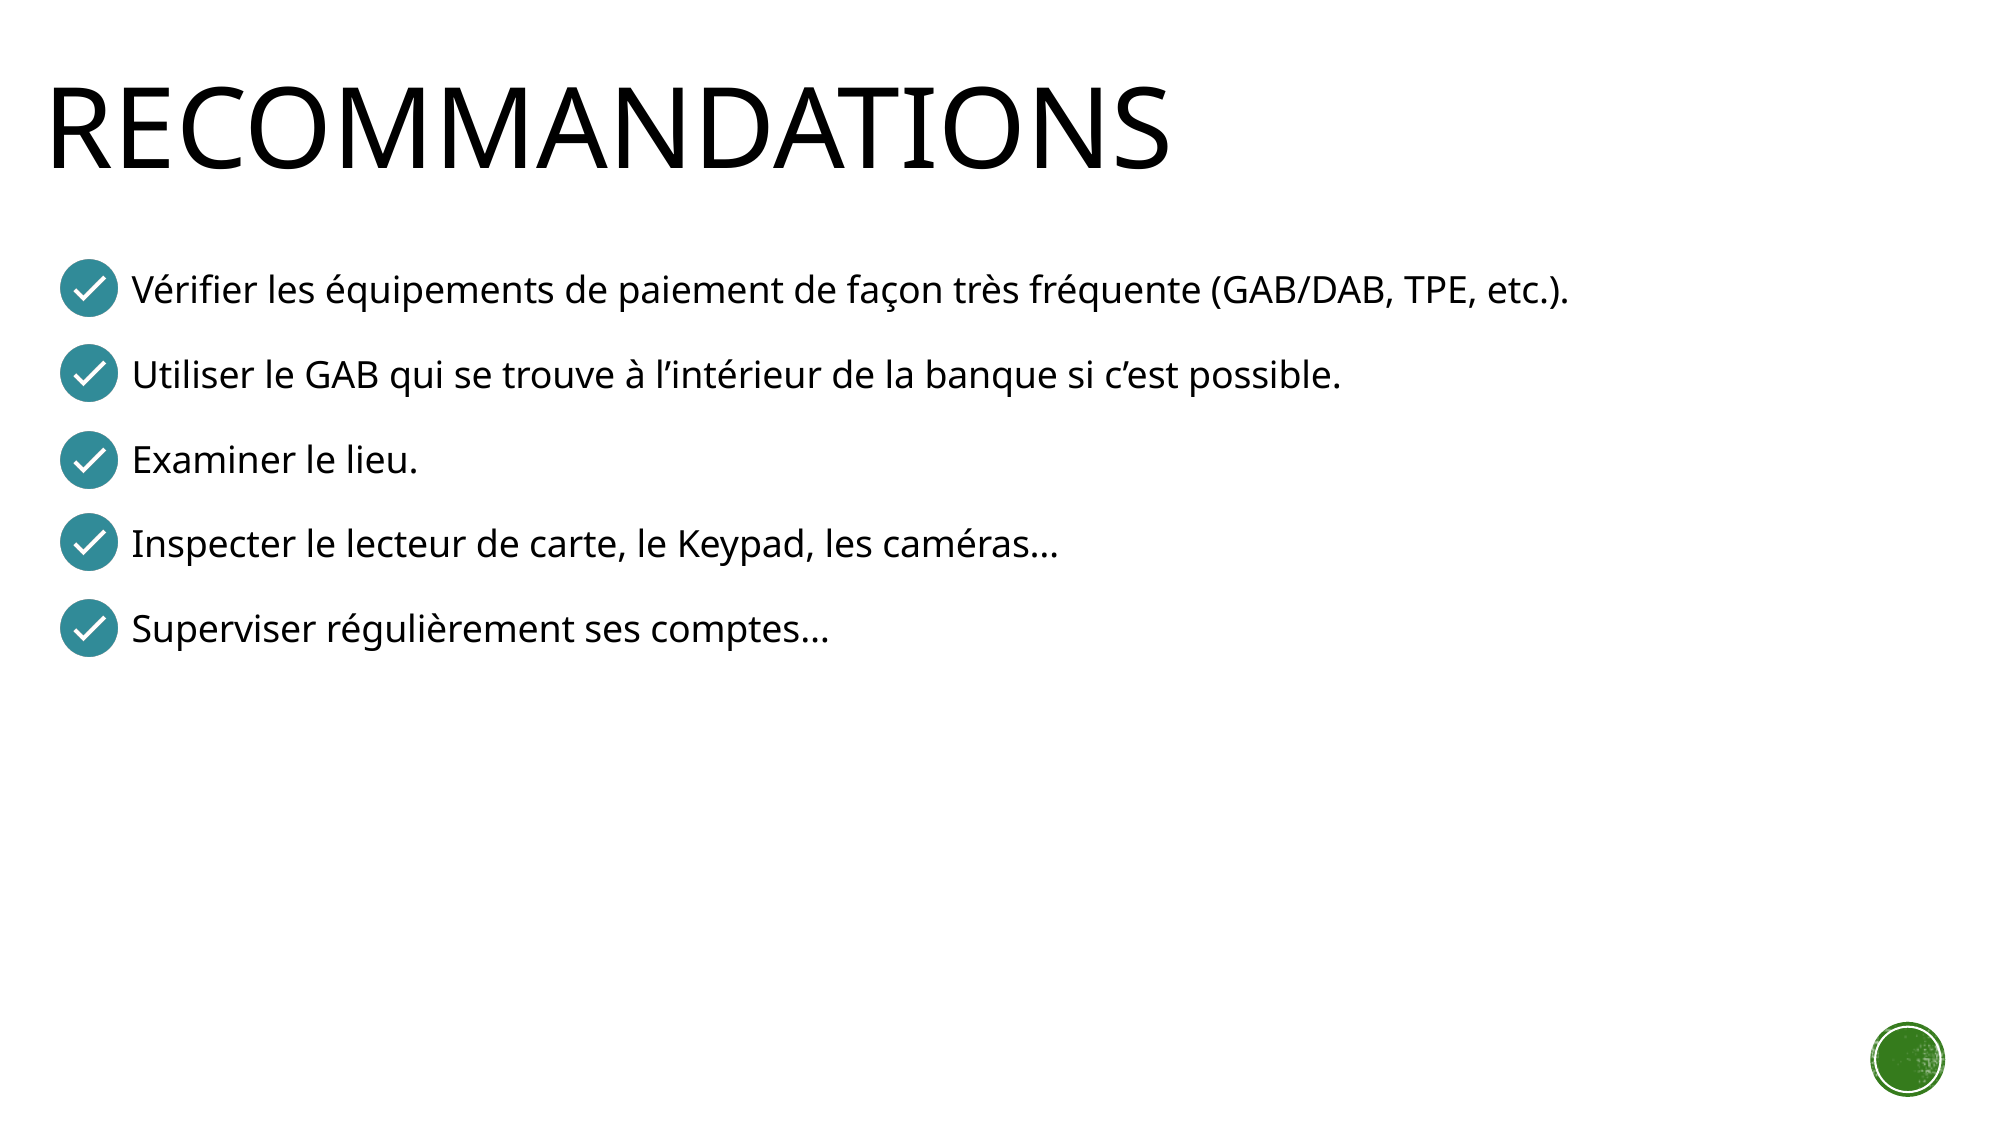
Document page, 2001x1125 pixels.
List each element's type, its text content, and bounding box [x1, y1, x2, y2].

picture [53, 424, 125, 496]
picture [53, 506, 125, 578]
title Recommandations [28, 0, 1886, 264]
picture [53, 337, 125, 409]
picture [53, 592, 125, 664]
picture [53, 252, 125, 324]
text_box Vérifier les équipements de paiement de façon très fréquente (GAB/DAB, TPE, etc.). Utiliser le GAB qui se trouve à l’intérieur de la banque si c’est possible. Examiner le lieu. Inspecter le lecteur de carte, le Keypad, les caméras… Superviser régulièrement ses comptes… [129, 263, 1754, 650]
